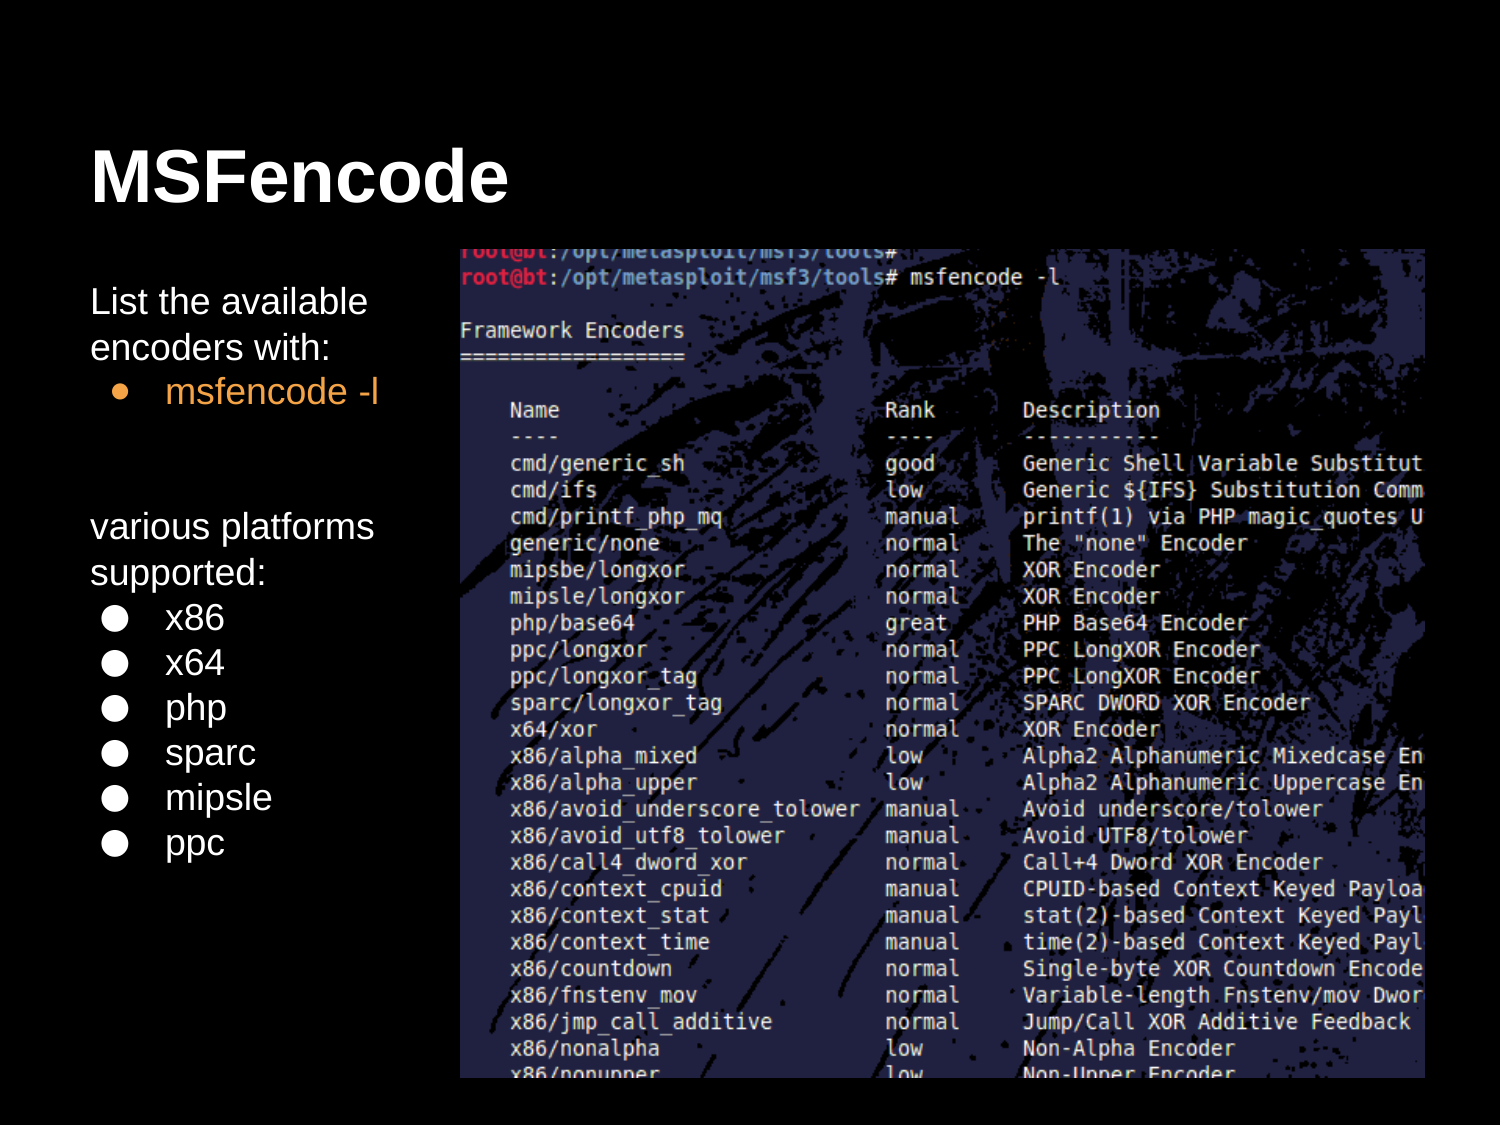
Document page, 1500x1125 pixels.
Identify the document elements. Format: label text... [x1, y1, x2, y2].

picture [460, 249, 1426, 1078]
list List the available encoders with: msfencode -l various platforms supported: x86 x64 php sparc mipsle ppc [75, 262, 451, 1078]
title MSFencode [75, 45, 1425, 233]
